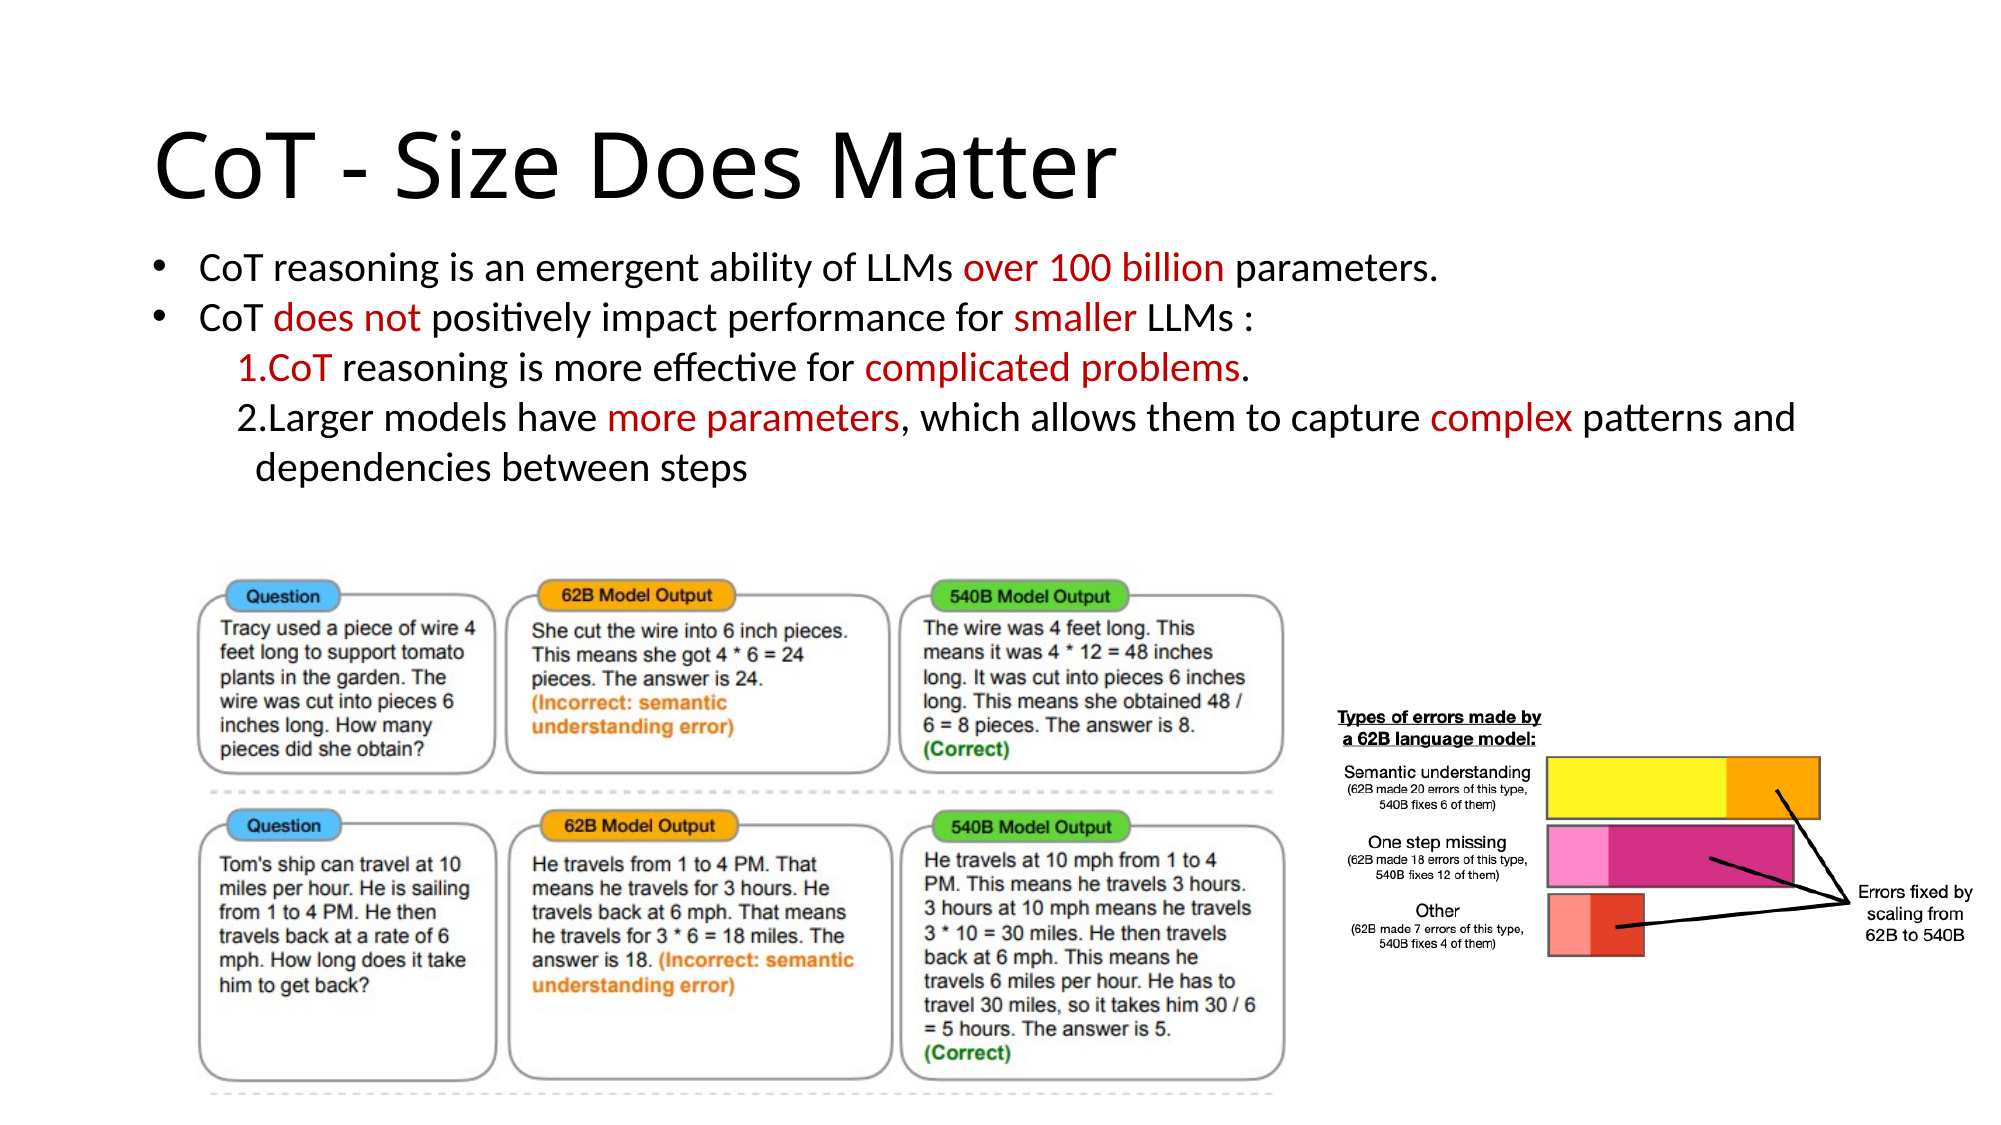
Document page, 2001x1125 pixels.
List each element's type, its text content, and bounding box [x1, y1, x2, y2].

picture [1329, 701, 1980, 967]
title CoT - Size Does Matter [137, 59, 1863, 232]
text_box CoT reasoning is an emergent ability of LLMs over 100 billion parameters. CoT does not positively impact performance for smaller LLMs : CoT reasoning is more effective for complicated problems. Larger models have more parameters, which allows them to capture complex patterns and dependencies between steps [137, 232, 1902, 498]
picture [172, 562, 1300, 1095]
